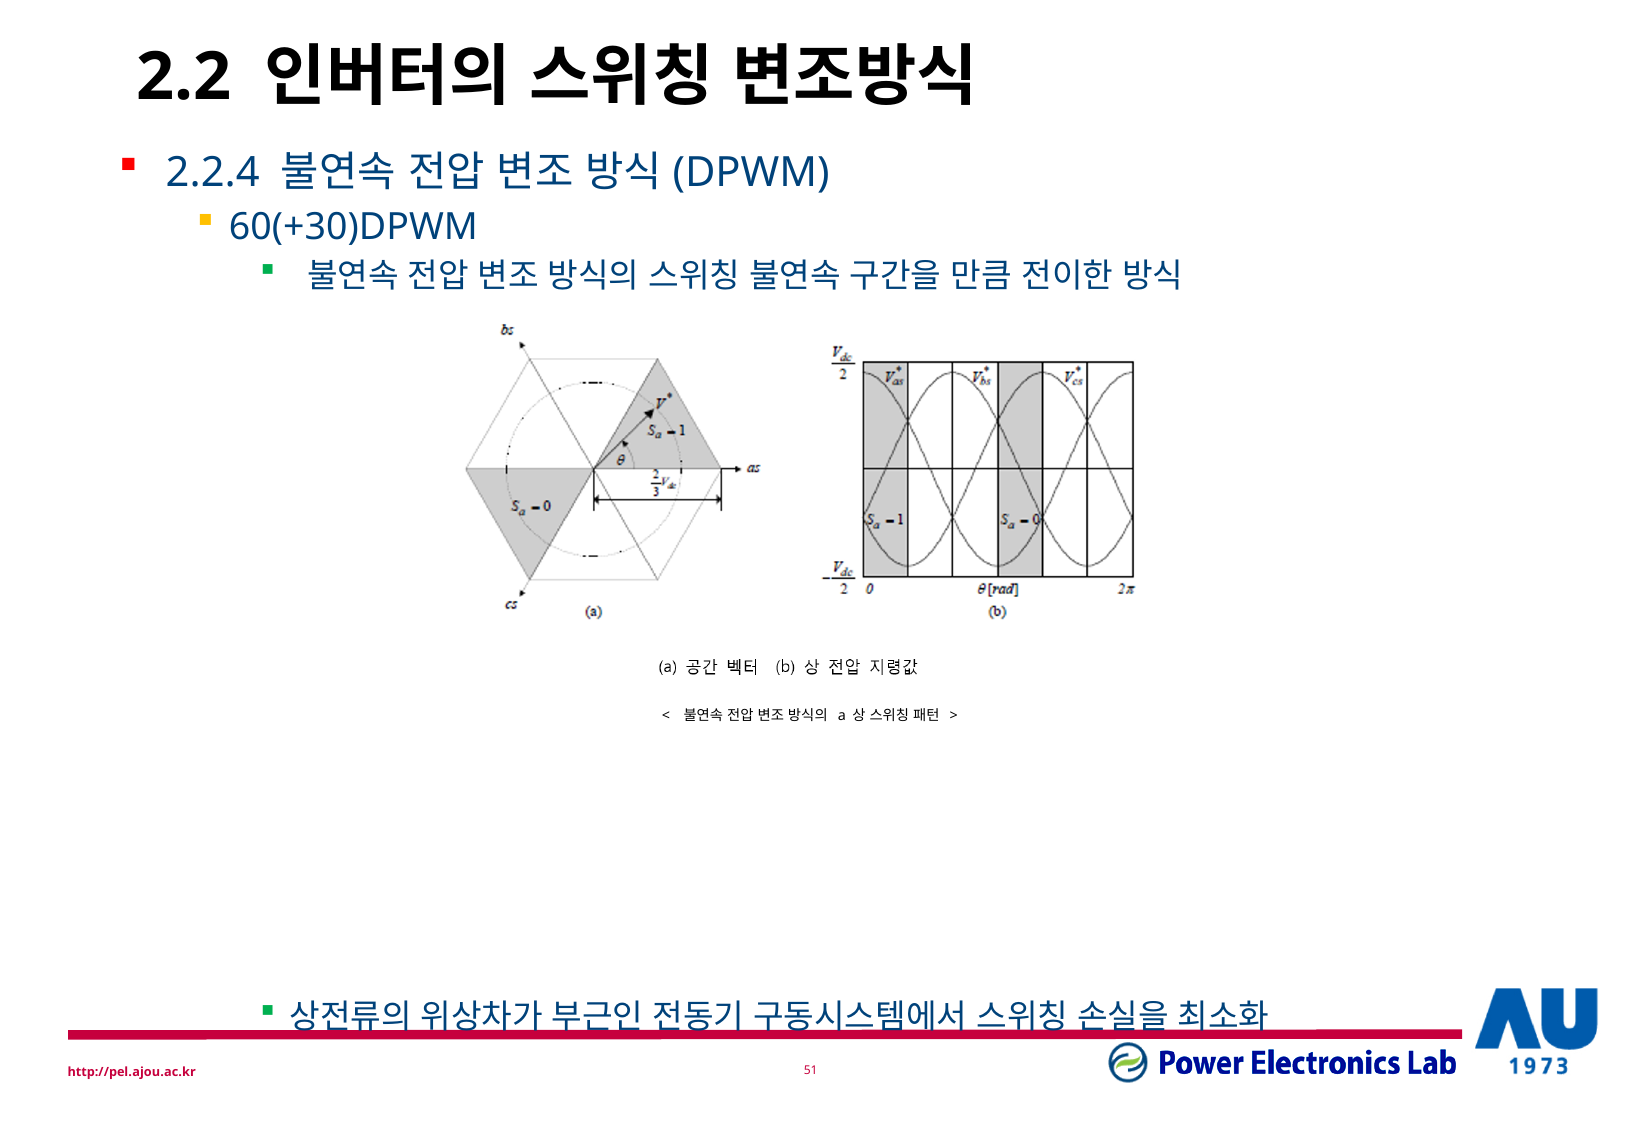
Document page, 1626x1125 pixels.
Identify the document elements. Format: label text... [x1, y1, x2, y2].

picture [1158, 1046, 1456, 1077]
slide_number 50 [768, 1040, 853, 1096]
picture [1107, 1041, 1155, 1084]
picture [448, 315, 1147, 682]
title 2.2 인버터의 스위칭 변조방식 [120, 27, 1475, 118]
picture [1469, 984, 1610, 1079]
